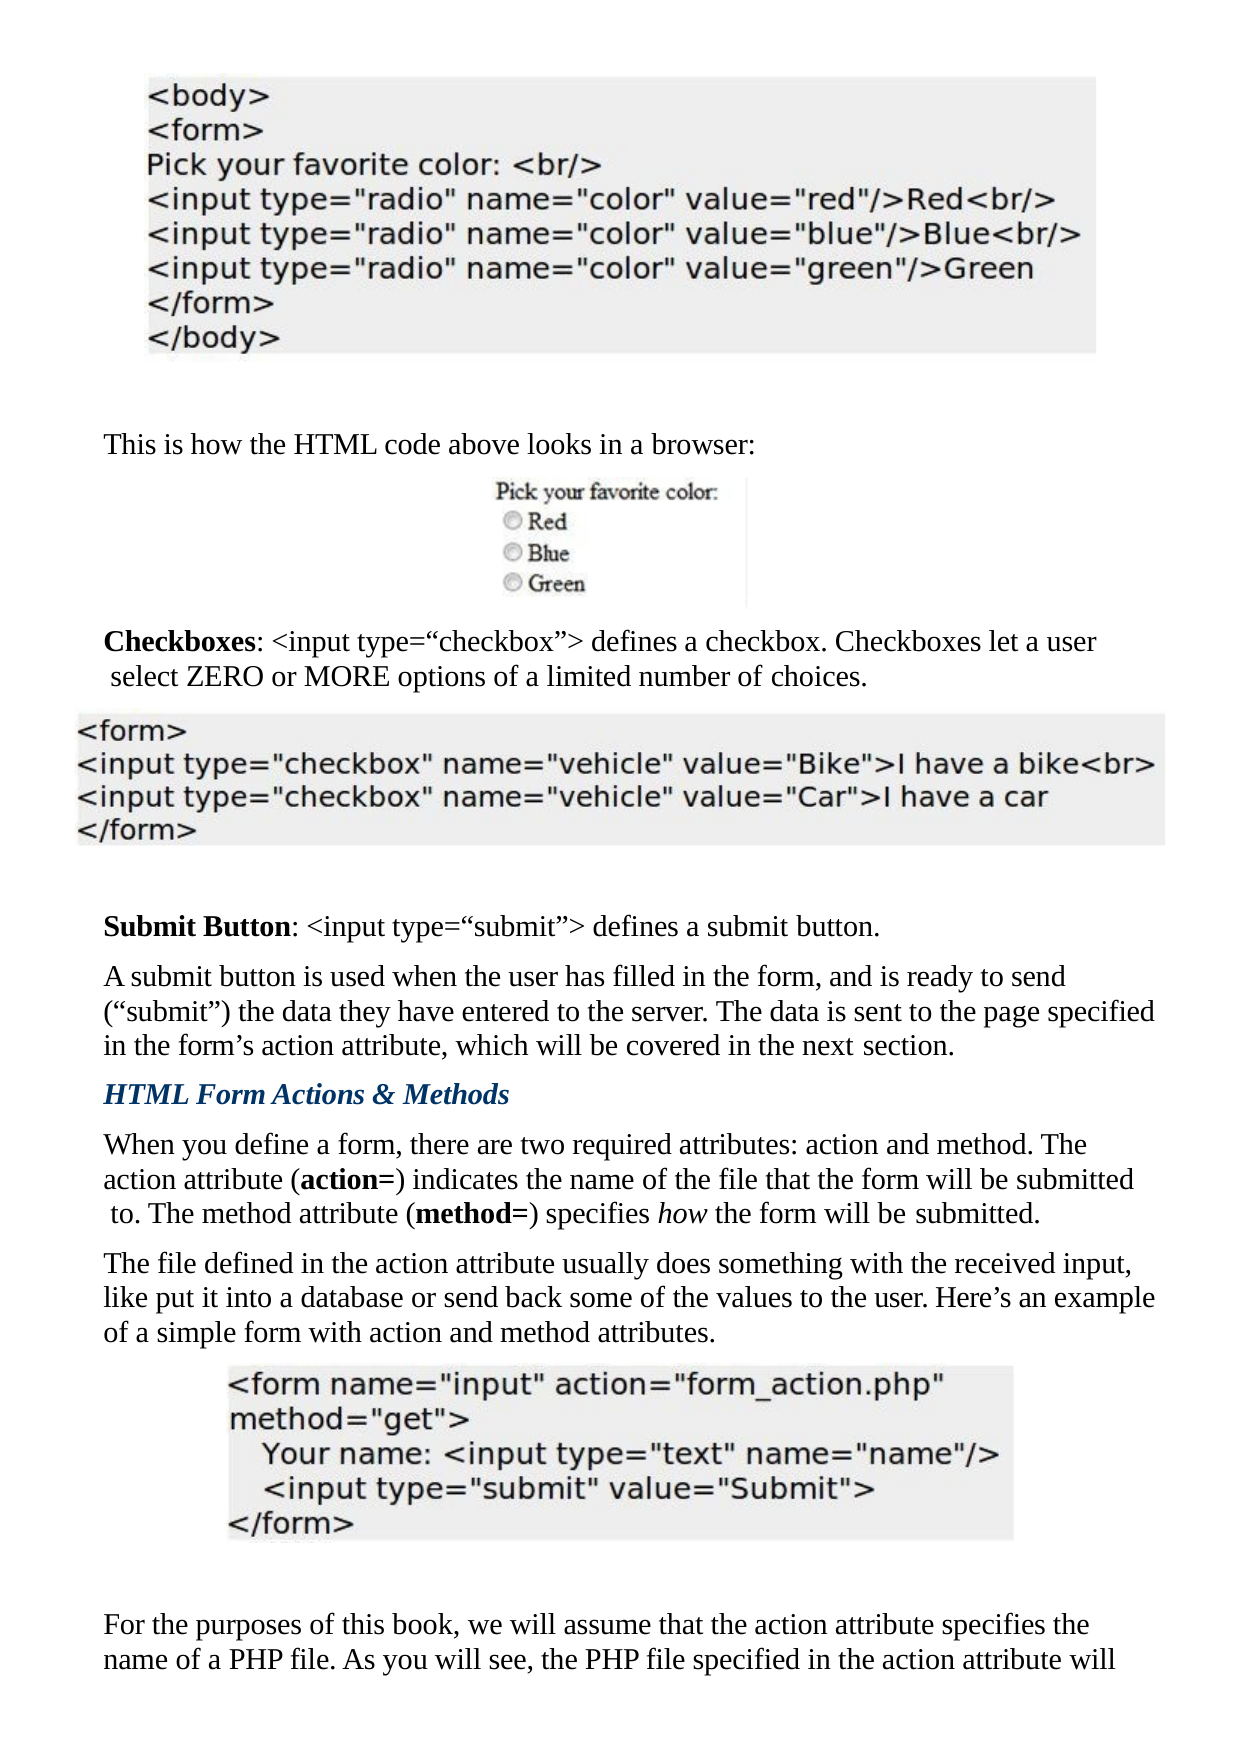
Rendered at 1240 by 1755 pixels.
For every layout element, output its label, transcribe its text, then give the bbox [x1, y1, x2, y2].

text_box [491, 477, 749, 610]
text_box [143, 73, 1097, 364]
text_box Checkboxes: <input type=“checkbox”> defines a checkbox. Checkboxes let a user select ZERO or MORE options of a limited number of choices. [101, 619, 1103, 693]
text_box Submit Button: <input type=“submit”> defines a submit button. A submit button is used when the user has filled in the form, and is ready to send (“submit”) the data they have entered to the server. The data is sent to the page specified in the form’s action attribute, which will be covered in the next section. HTML Form Actions & Methods When you define a form, there are two required attributes: action and method. The action attribute (action=) indicates the name of the file that the form will be submitted to. The method attribute (method=) specifies how the form will be submitted. The file defined in the action attribute usually does something with the received input, like put it into a database or send back some of the values to the user. Here’s an example of a simple form with action and method attributes. [101, 890, 1166, 1349]
text_box [226, 1363, 1014, 1543]
text_box For the purposes of this book, we will assume that the action attribute specifies the name of a PHP file. As you will see, the PHP file specified in the action attribute will [101, 1601, 1127, 1676]
text_box This is how the HTML code above looks in a browser: [101, 422, 761, 461]
text_box [74, 708, 1166, 847]
